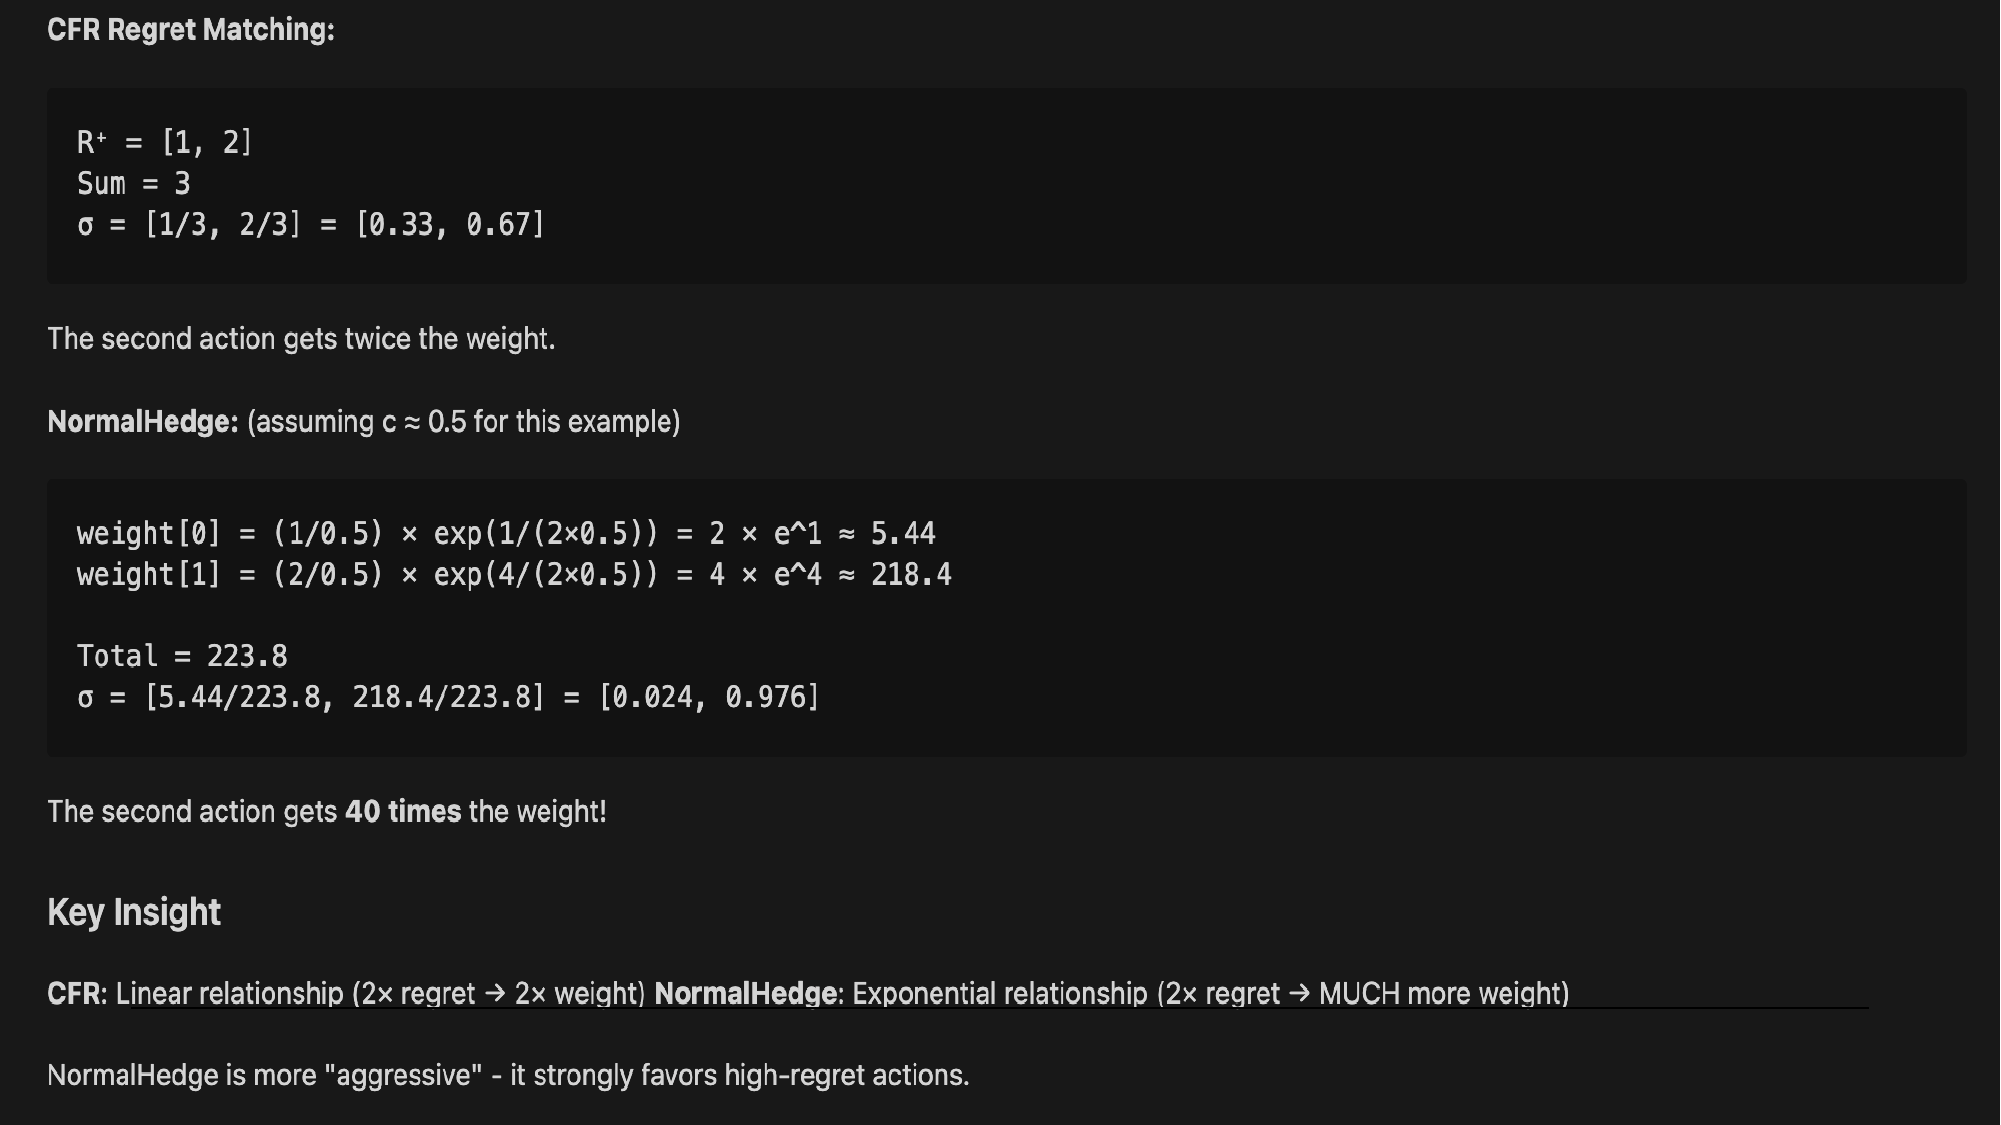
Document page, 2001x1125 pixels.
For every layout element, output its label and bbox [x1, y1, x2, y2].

list [0, 0, 2000, 1125]
